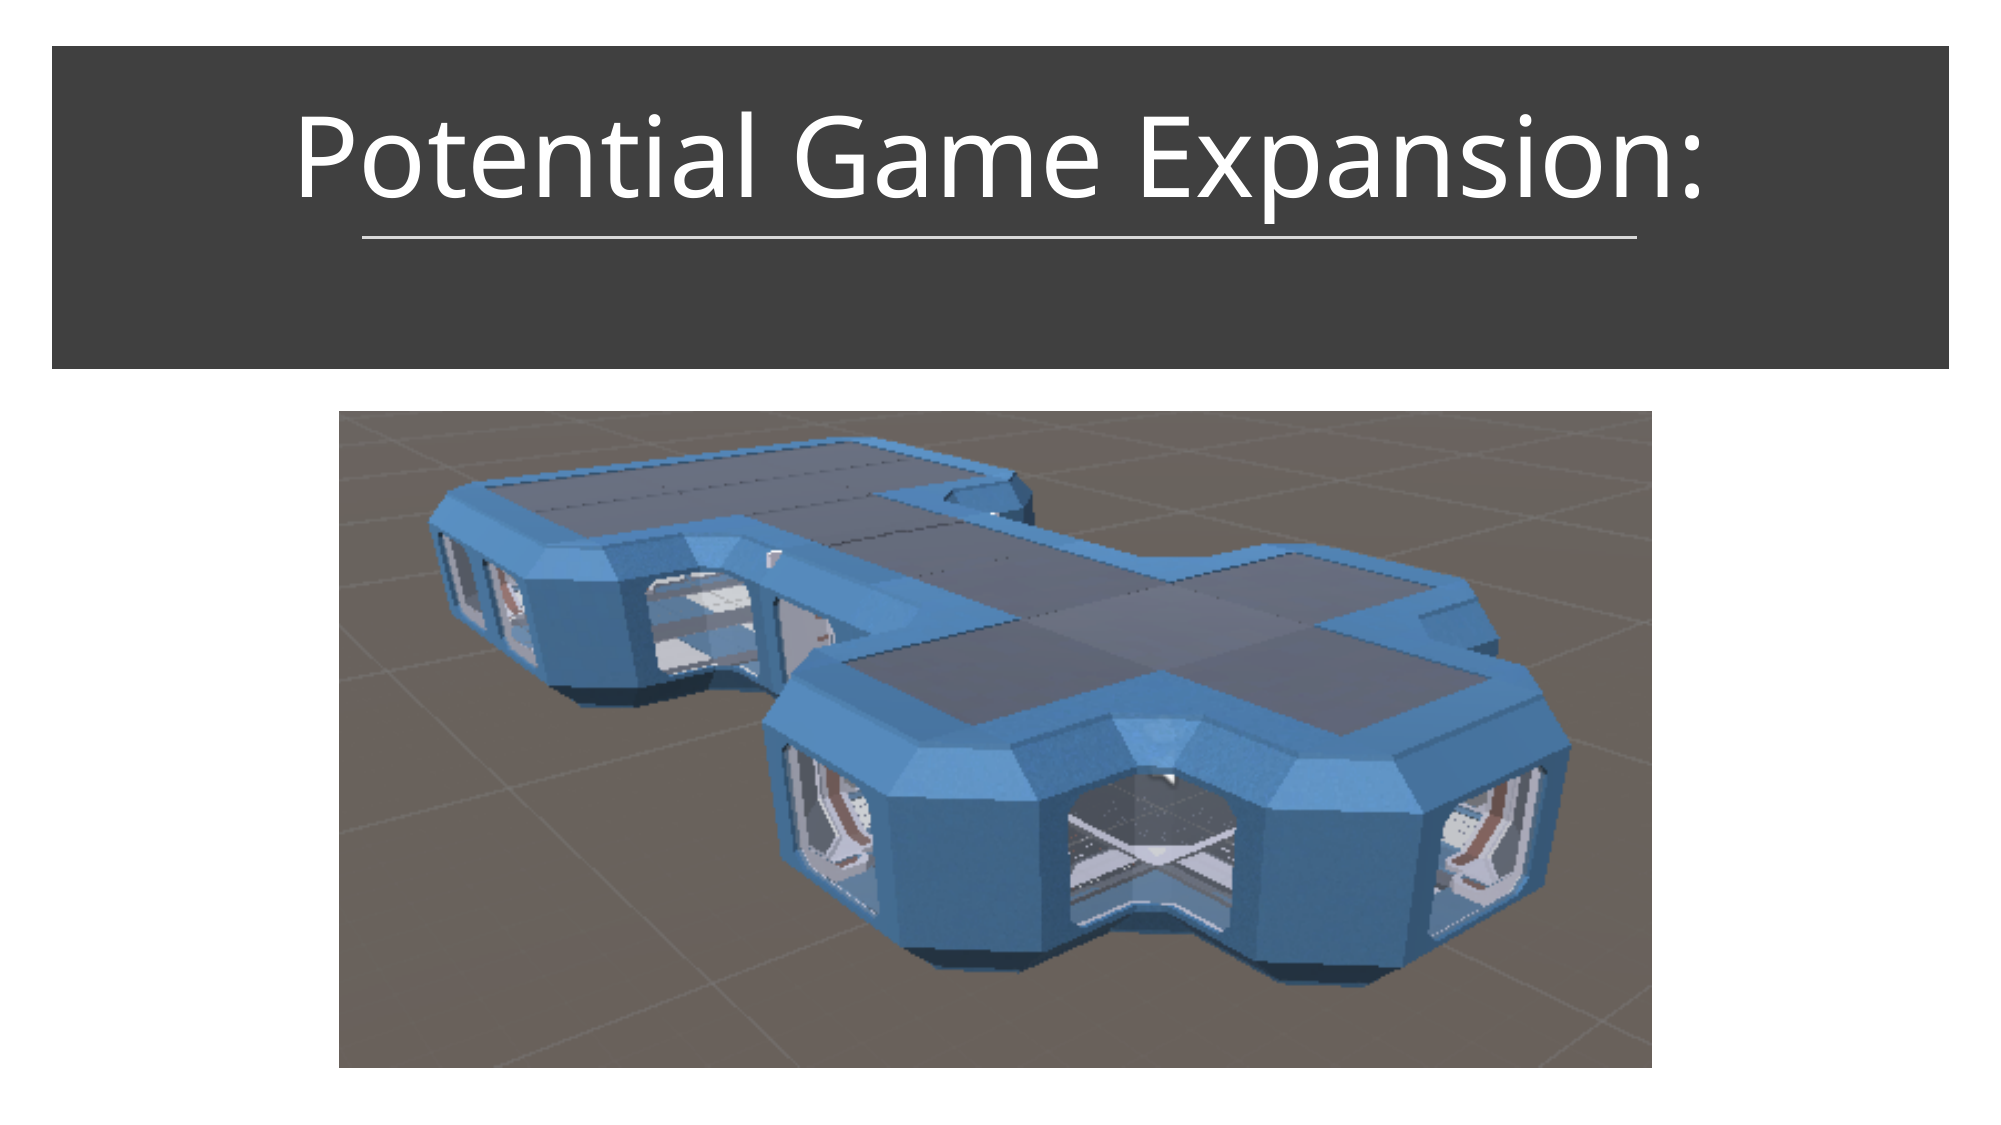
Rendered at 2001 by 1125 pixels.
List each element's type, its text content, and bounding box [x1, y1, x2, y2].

picture [339, 411, 1652, 1068]
text_box [61, 55, 1939, 360]
title Potential Game Expansion: [86, 76, 1914, 230]
